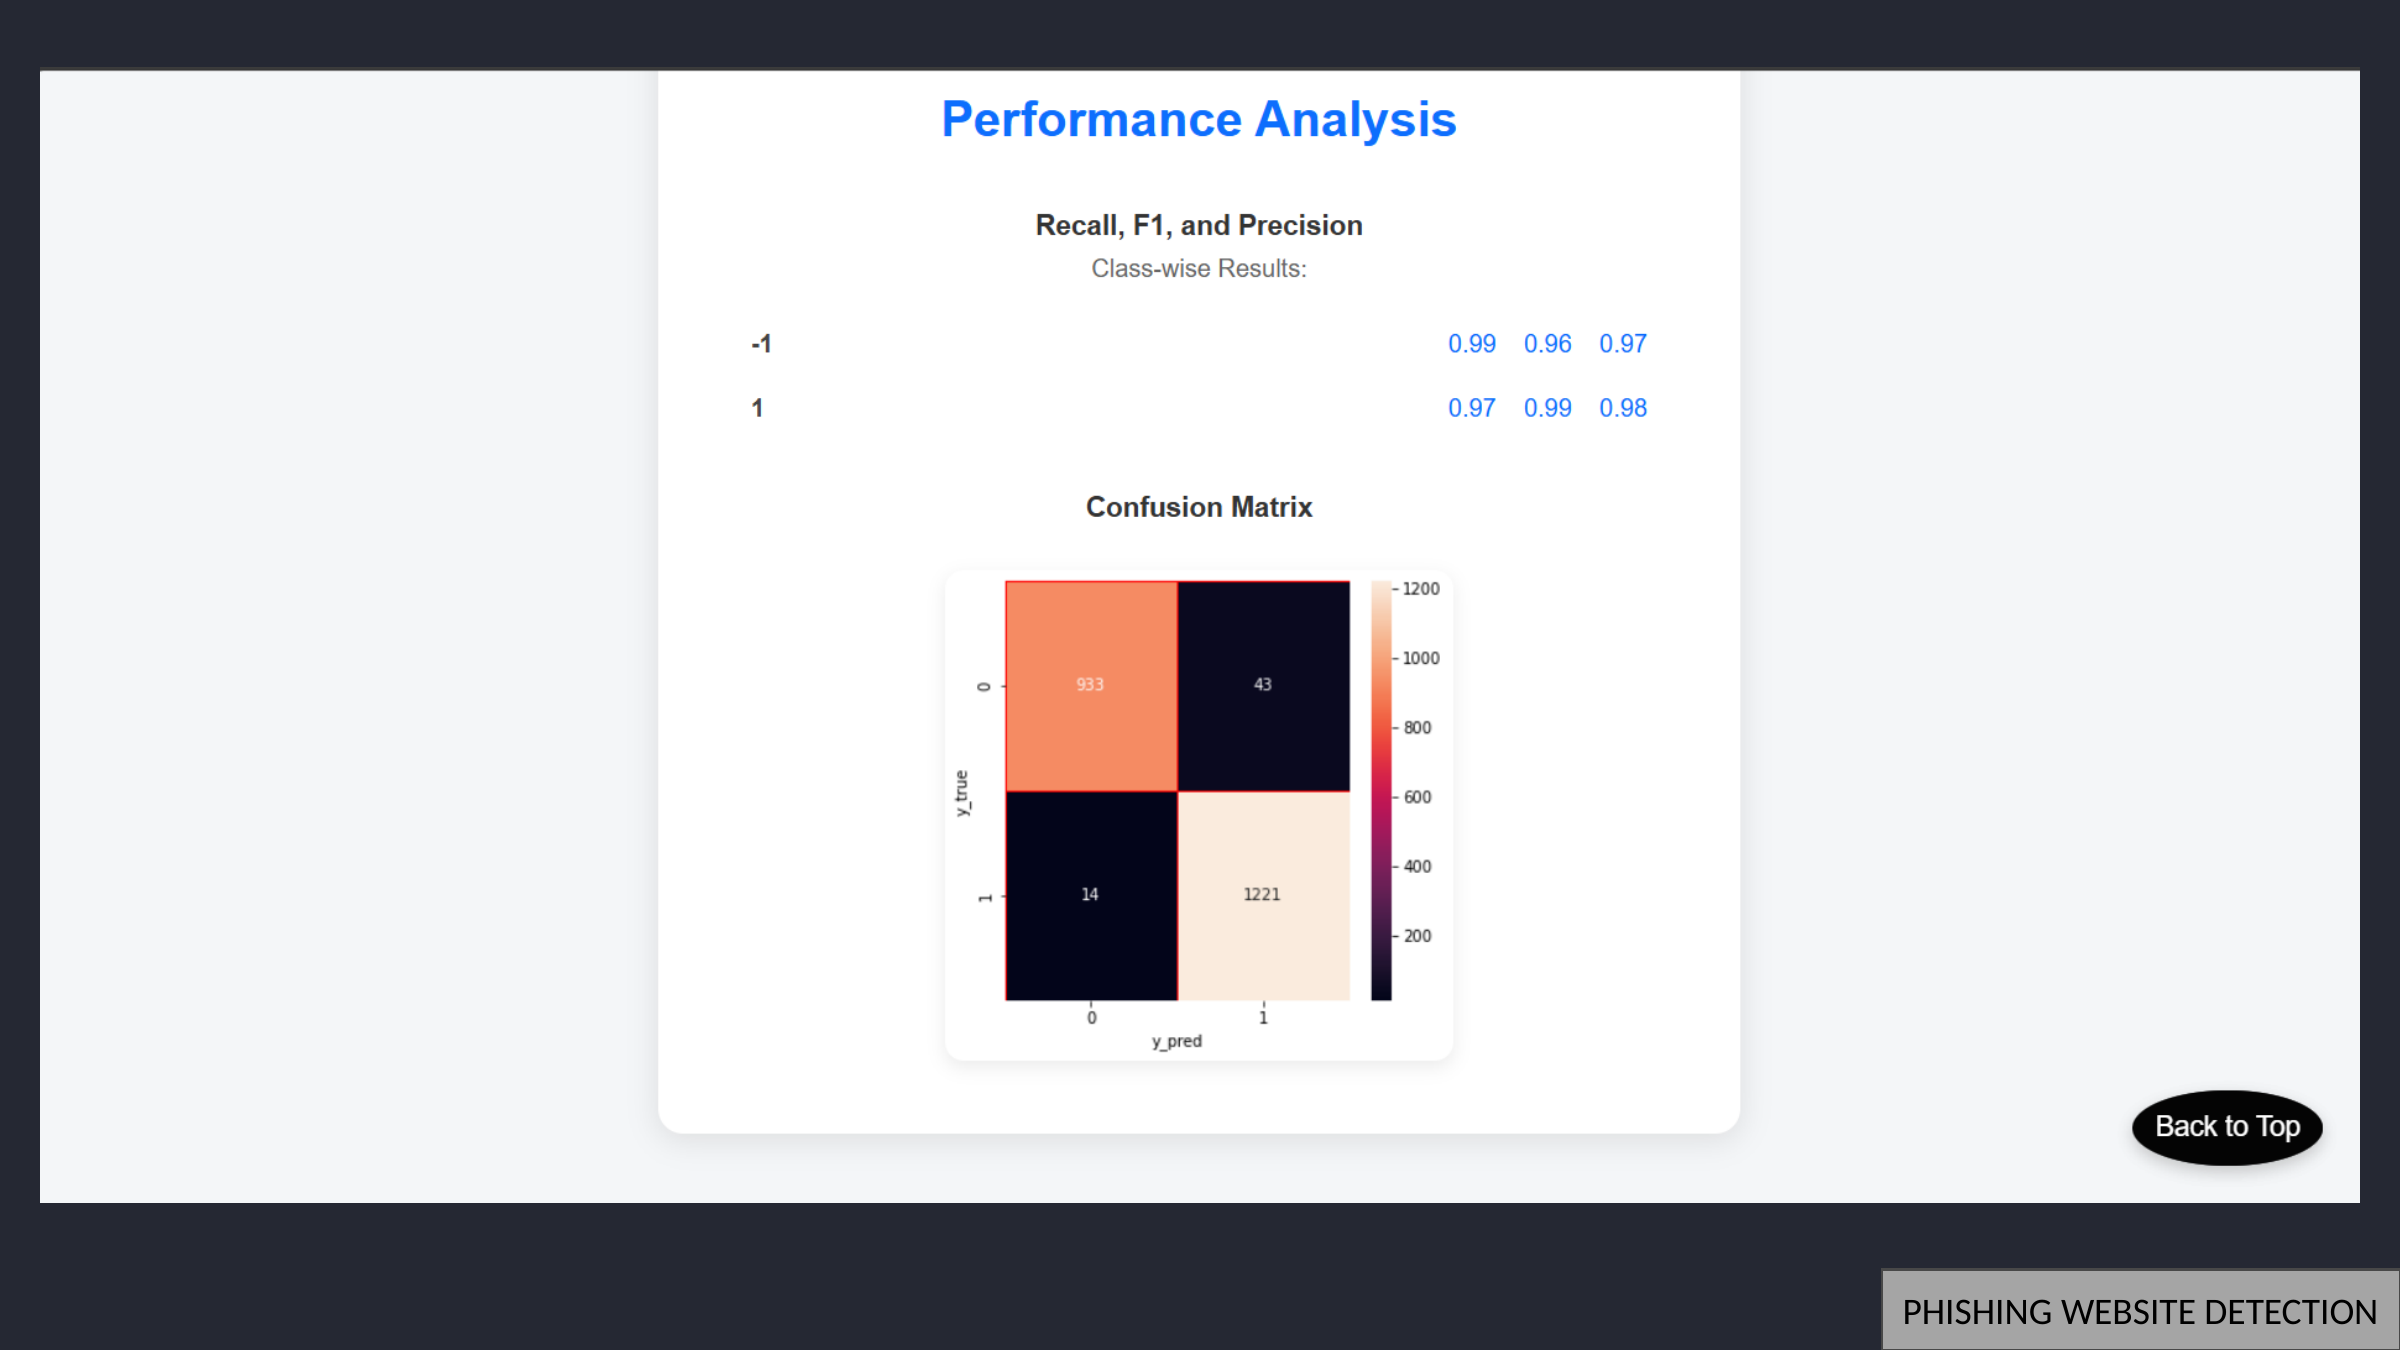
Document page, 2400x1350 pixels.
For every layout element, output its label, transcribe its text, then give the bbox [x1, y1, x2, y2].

text_box PHISHING WEBSITE DETECTION [1881, 1268, 2400, 1350]
picture [40, 67, 2360, 1203]
